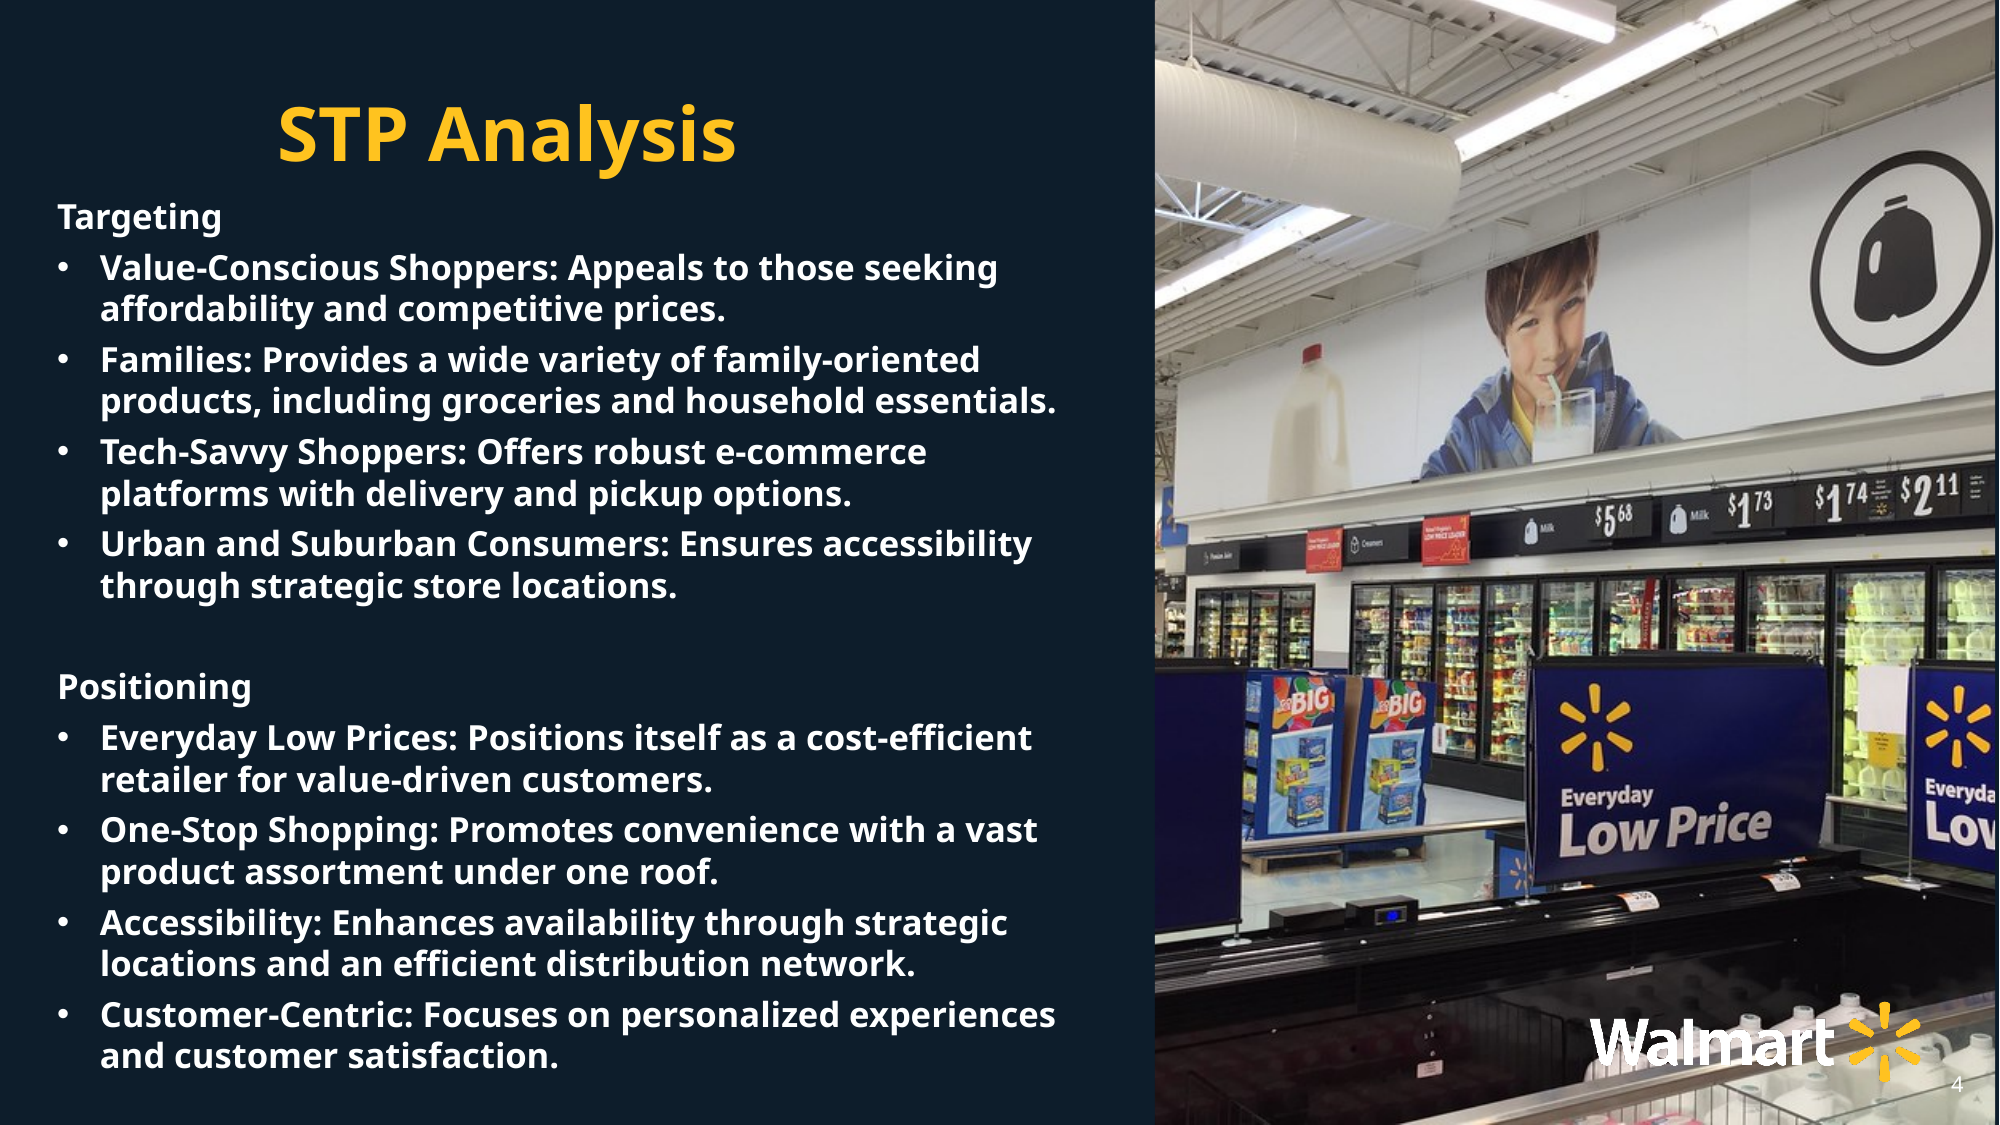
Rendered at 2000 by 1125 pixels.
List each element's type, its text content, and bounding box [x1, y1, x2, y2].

list Targeting Value-Conscious Shoppers: Appeals to those seeking affordability and competitive prices. Families: Provides a wide variety of family-oriented products, including groceries and household essentials. Tech-Savvy Shoppers: Offers robust e-commerce platforms with delivery and pickup options. Urban and Suburban Consumers: Ensures accessibility through strategic store locations. Positioning Everyday Low Prices: Positions itself as a cost-efficient retailer for value-driven customers. One-Stop Shopping: Promotes convenience with a vast product assortment under one roof. Accessibility: Enhances availability through strategic locations and an efficient distribution network. Customer-Centric: Focuses on personalized experiences and customer satisfaction. [41, 187, 1109, 1088]
picture [1154, 0, 1996, 1125]
text_box STP Analysis [19, 37, 997, 225]
